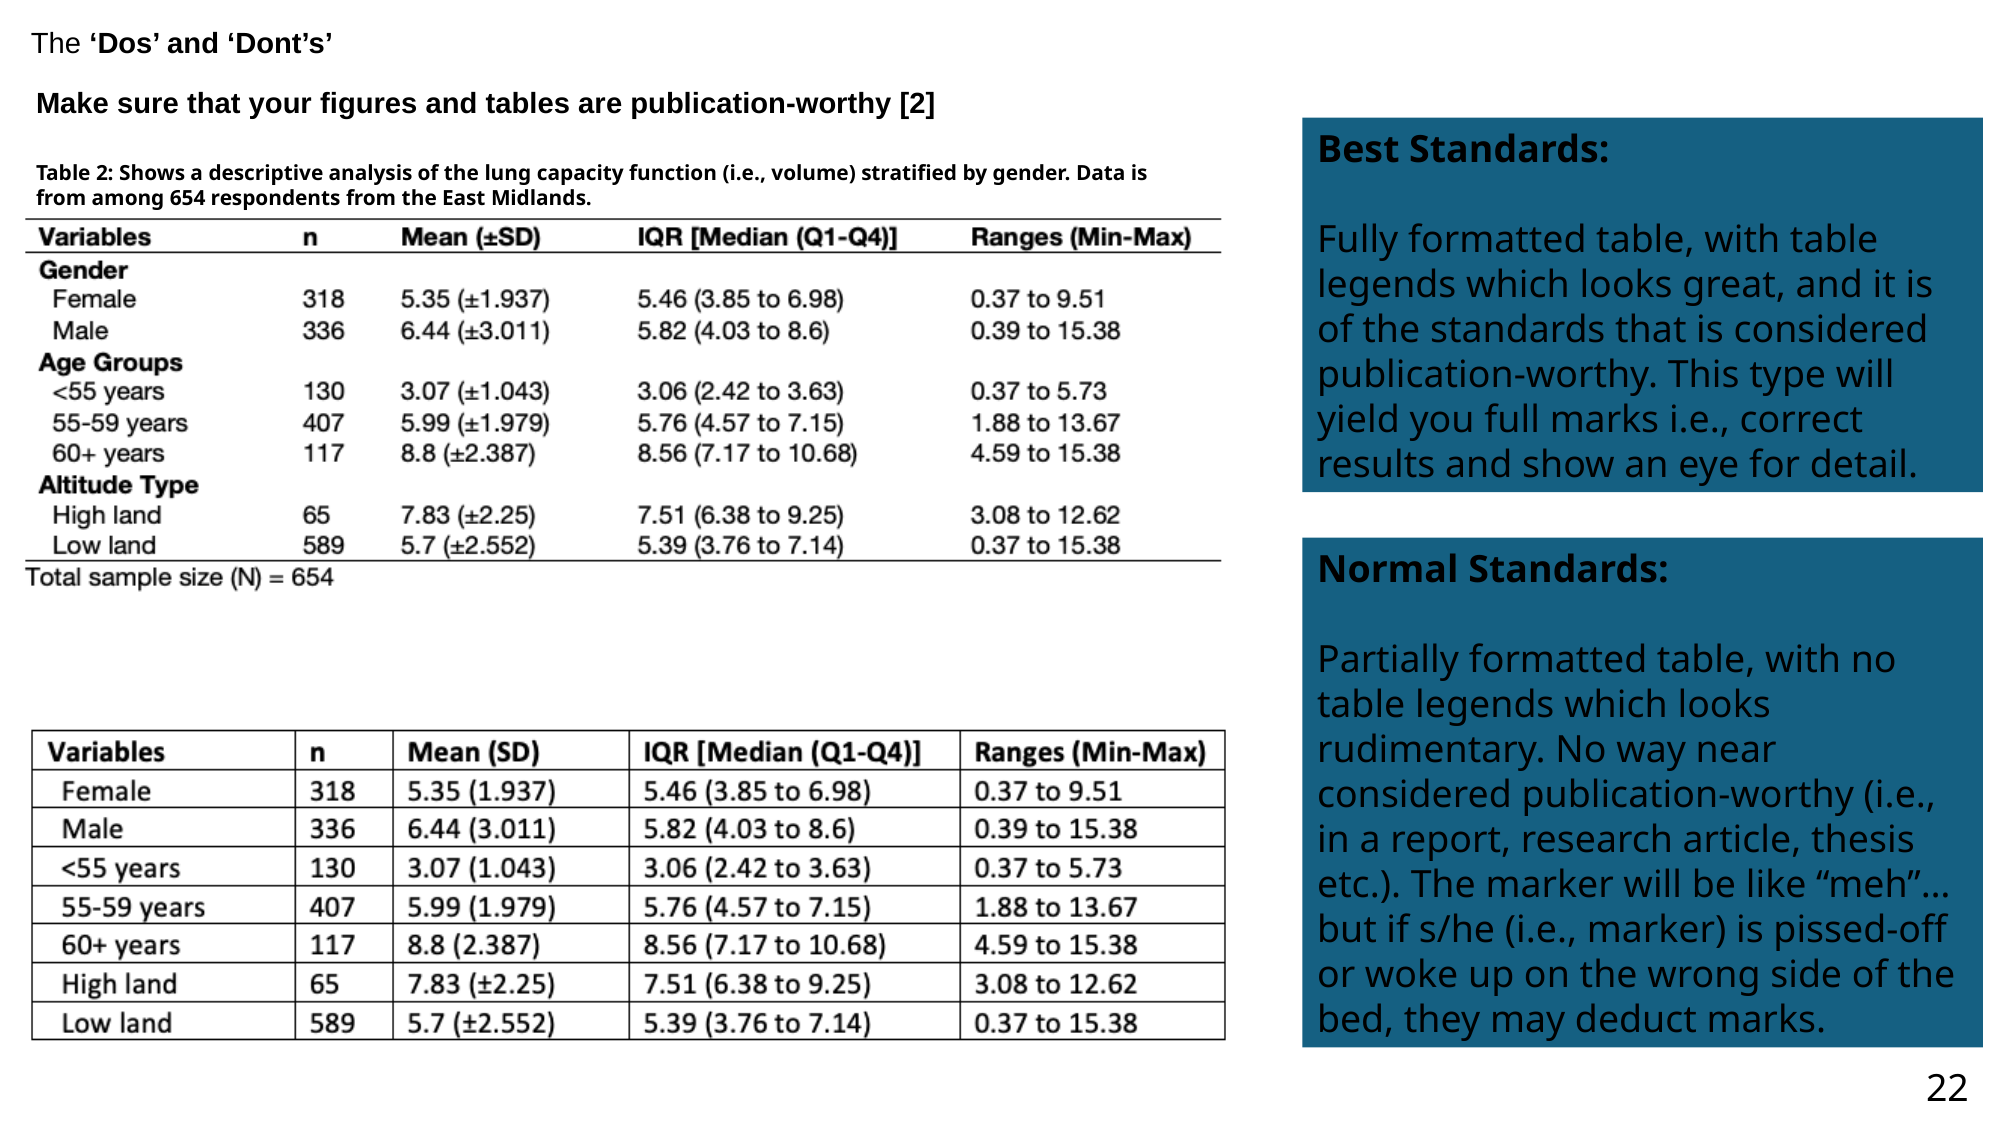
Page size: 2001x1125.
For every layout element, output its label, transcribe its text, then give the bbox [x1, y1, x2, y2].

text_box The ‘Dos’ and ‘Dont’s’ [16, 17, 349, 67]
text_box Make sure that your figures and tables are publication-worthy [2] [21, 77, 1000, 127]
text_box Normal Standards: Partially formatted table, with no table legends which looks rudimentary. No way near considered publication-worthy (i.e., in a report, research article, thesis etc.). The marker will be like “meh”… but if s/he (i.e., marker) is pissed-off or woke up on the wrong side of the bed, they may deduct marks. [1302, 537, 1983, 1048]
text_box Best Standards: Fully formatted table, with table legends which looks great, and it is of the standards that is considered publication-worthy. This type will yield you full marks i.e., correct results and show an eye for detail. [1302, 117, 1983, 493]
text_box 22 [1911, 1056, 2000, 1080]
picture [20, 211, 1236, 599]
text_box Table 2: Shows a descriptive analysis of the lung capacity function (i.e., volume) stratified by gender. Data is from among 654 respondents from the East Midlands. [21, 152, 1216, 211]
picture [20, 720, 1236, 1049]
